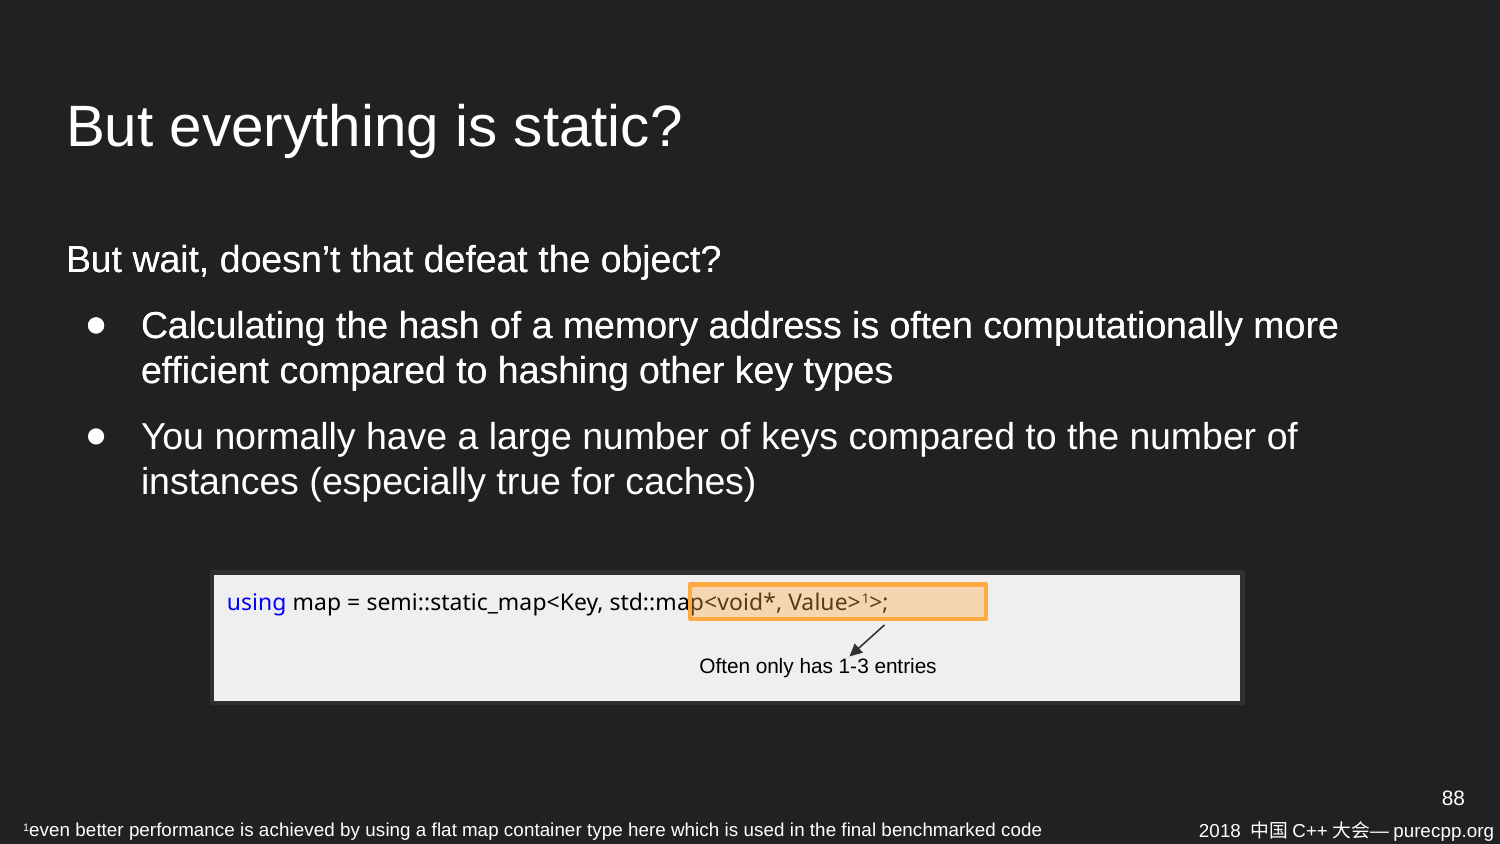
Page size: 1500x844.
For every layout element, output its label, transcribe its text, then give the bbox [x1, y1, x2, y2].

text_box [690, 585, 986, 619]
text_box 1even better performance is achieved by using a flat map container type here which is used in the final benchmarked code [8, 803, 1157, 844]
title But everything is static? [51, 72, 1449, 167]
list But wait, doesn’t that defeat the object? Calculating the hash of a memory address is often computationally more efficient compared to hashing other key types You normally have a large number of keys compared to the number of instances (especially true for caches) [51, 213, 1449, 585]
text_box using map = semi::static_map<Key, std::map<void*, Value>1>; [211, 585, 1243, 703]
text_box Often only has 1-3 entries [684, 637, 966, 687]
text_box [849, 624, 885, 657]
slide_number 88 [1389, 764, 1480, 830]
